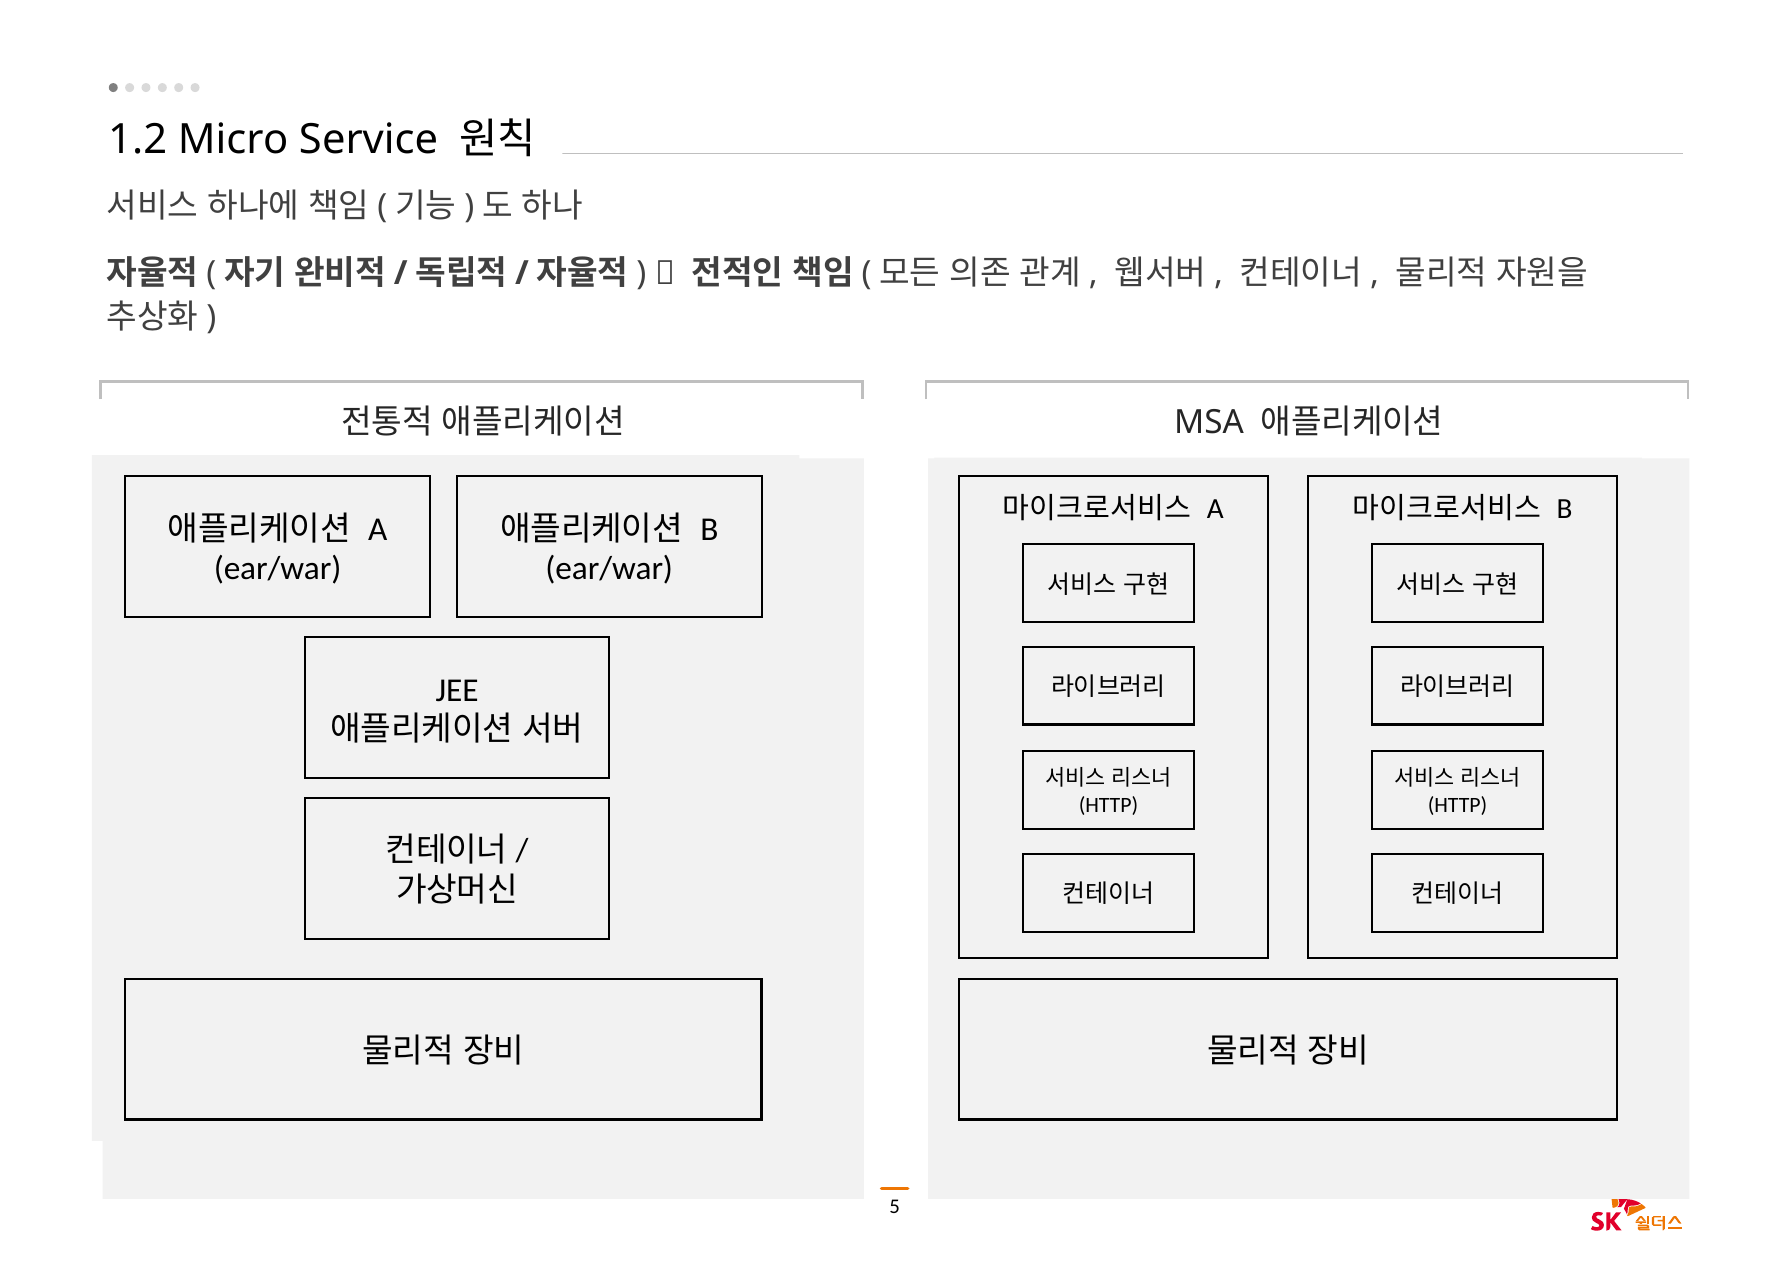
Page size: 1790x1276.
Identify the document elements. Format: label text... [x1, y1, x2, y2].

title 1.2 Micro Service 원칙 [108, 110, 563, 172]
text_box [1307, 476, 1618, 958]
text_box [926, 381, 1690, 1199]
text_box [100, 381, 864, 1199]
list 서비스 하나에 책임(기능)도 하나 자율적(자기 완비적/독립적/자율적)  전적인 책임(모든 의존 관계, 웹서버, 컨테이너, 물리적 자원을 추상화) [106, 180, 1683, 288]
text_box [91, 454, 100, 1142]
slide_number 5 [769, 1185, 1020, 1254]
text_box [958, 476, 1268, 958]
